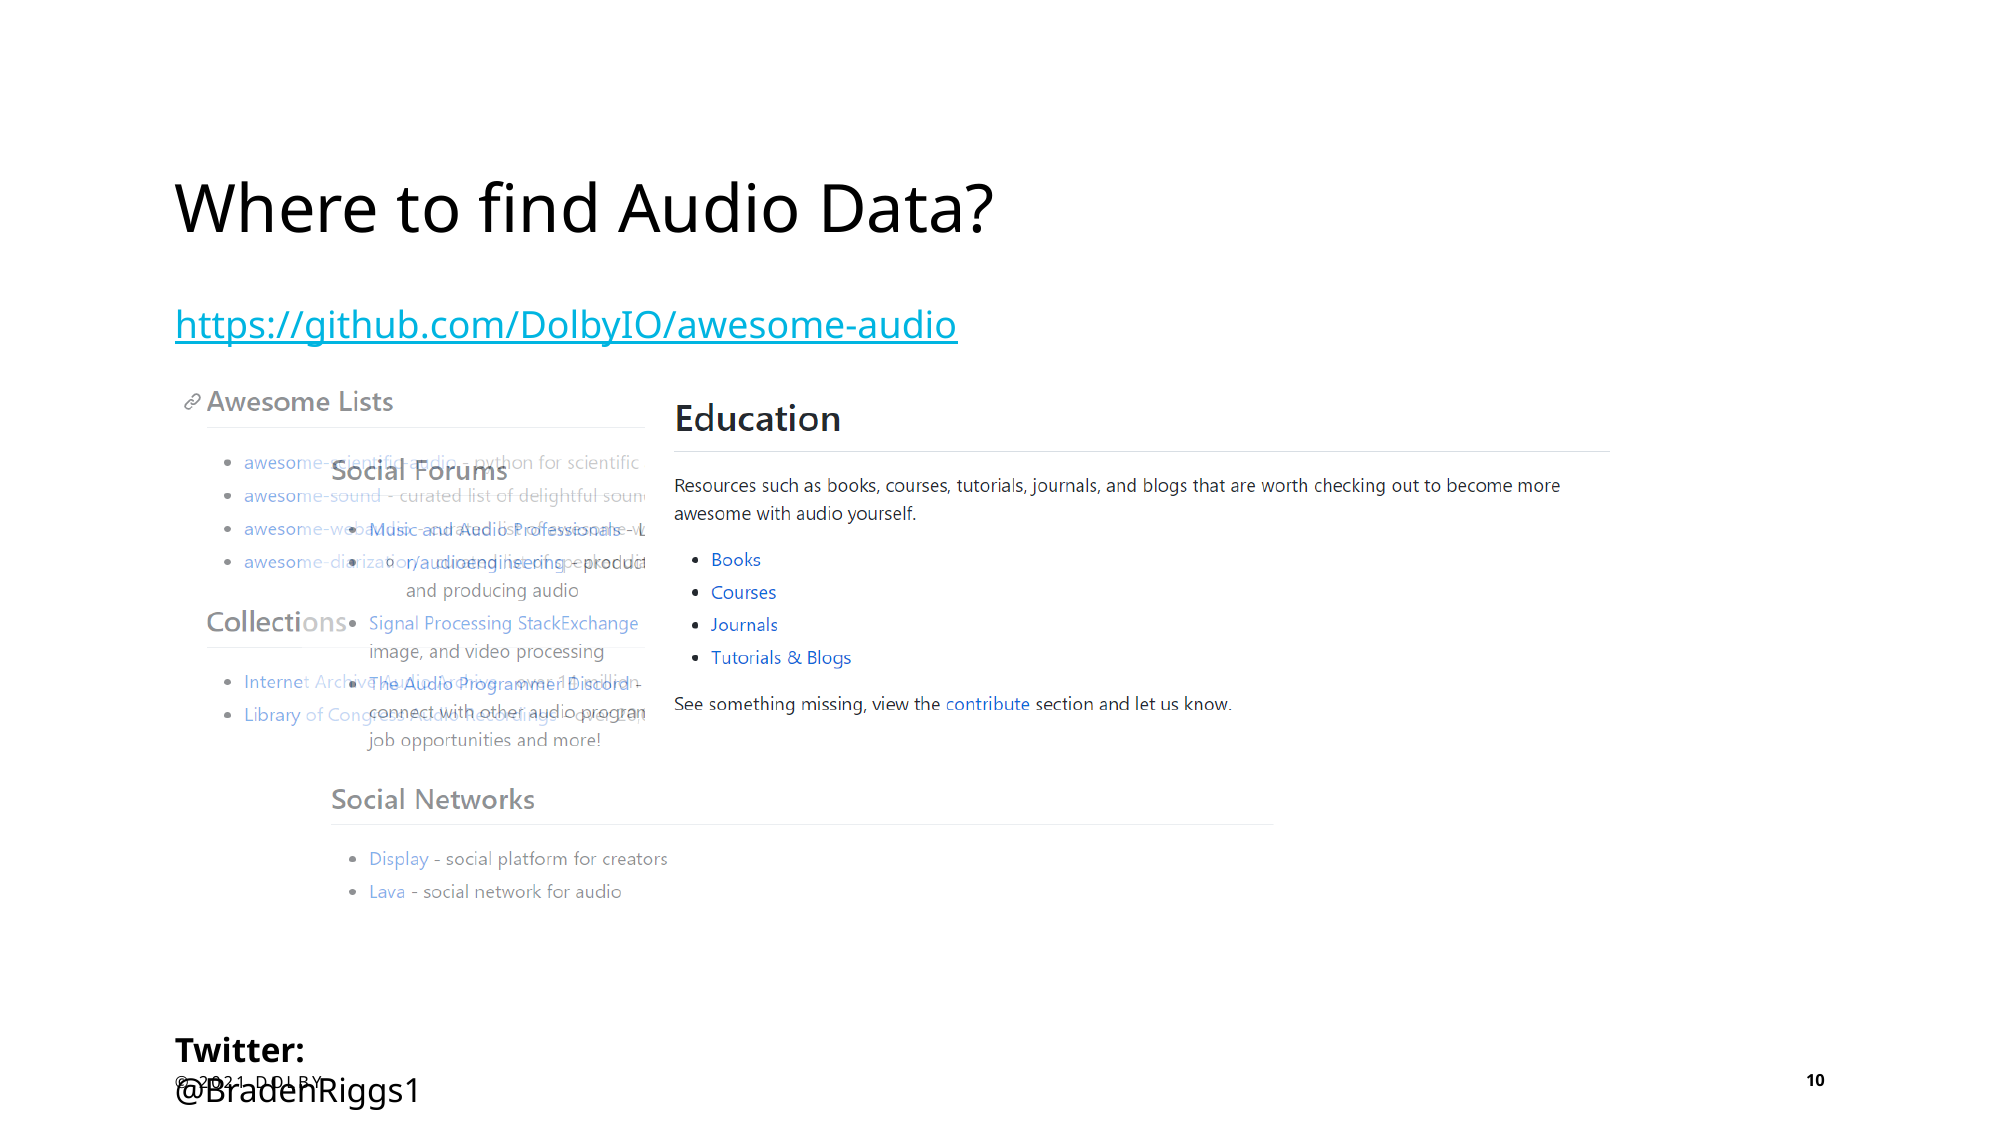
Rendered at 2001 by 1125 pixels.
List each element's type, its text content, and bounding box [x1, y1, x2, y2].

title Where to find Audio Data? [174, 174, 1338, 275]
text_box Twitter: @BradenRiggs1 [174, 1028, 564, 1067]
picture [174, 373, 1632, 919]
footer © 2021 DOLBY [174, 1037, 663, 1125]
slide_number 10 [1737, 1037, 1826, 1125]
list https://github.com/DolbyIO/awesome-audio [174, 275, 1780, 411]
